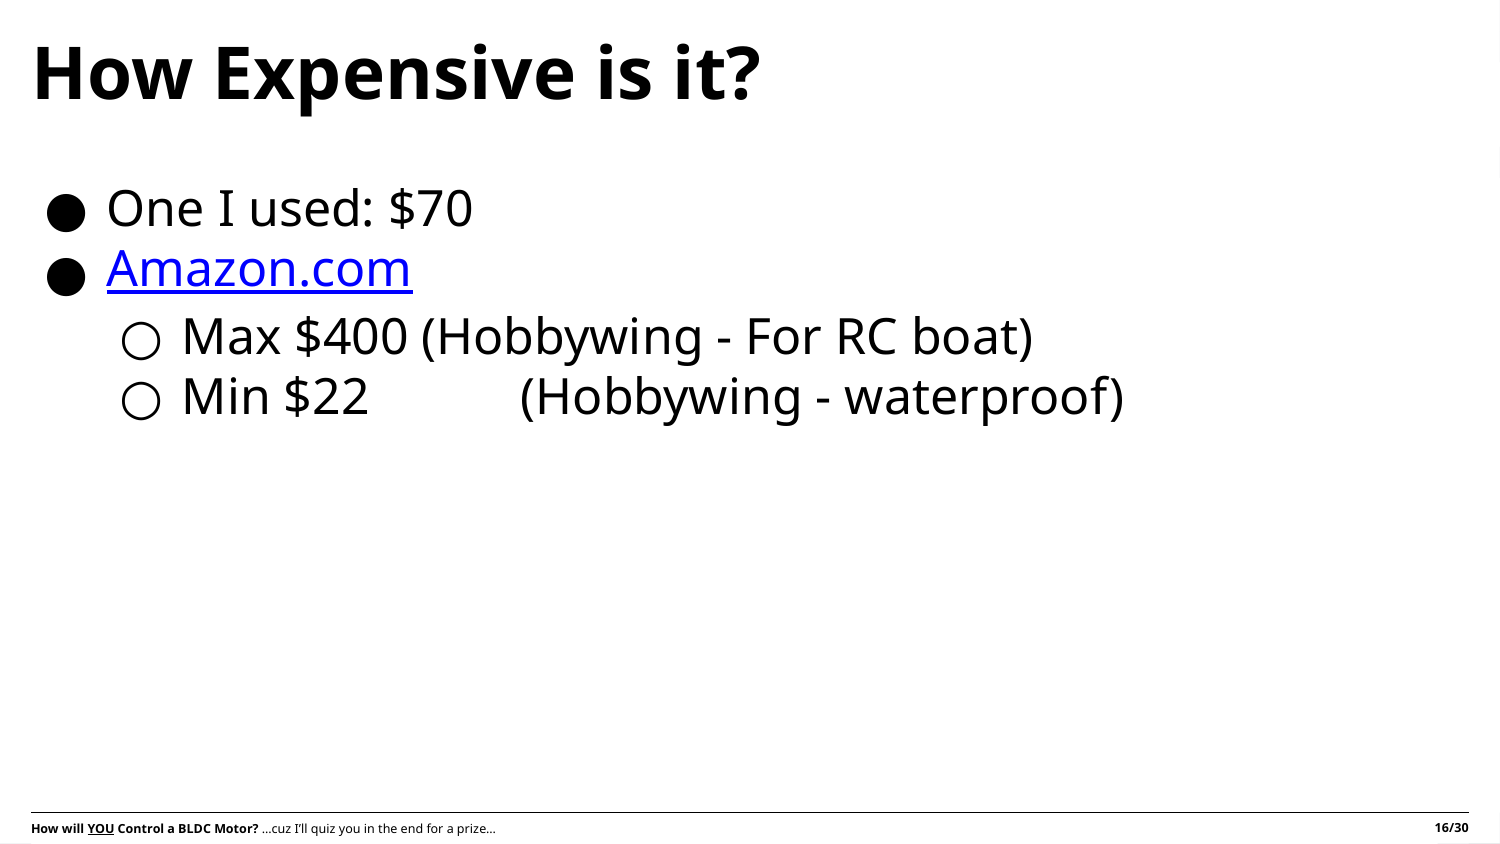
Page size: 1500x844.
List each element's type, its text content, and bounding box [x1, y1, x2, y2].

title How Expensive is it? [24, 12, 1446, 129]
slide_number 16/30 [1419, 812, 1469, 844]
list One I used: $70 Amazon.com Max $400 (Hobbywing - For RC boat) Min $22 (Hobbywing - waterproof) [24, 169, 1463, 773]
